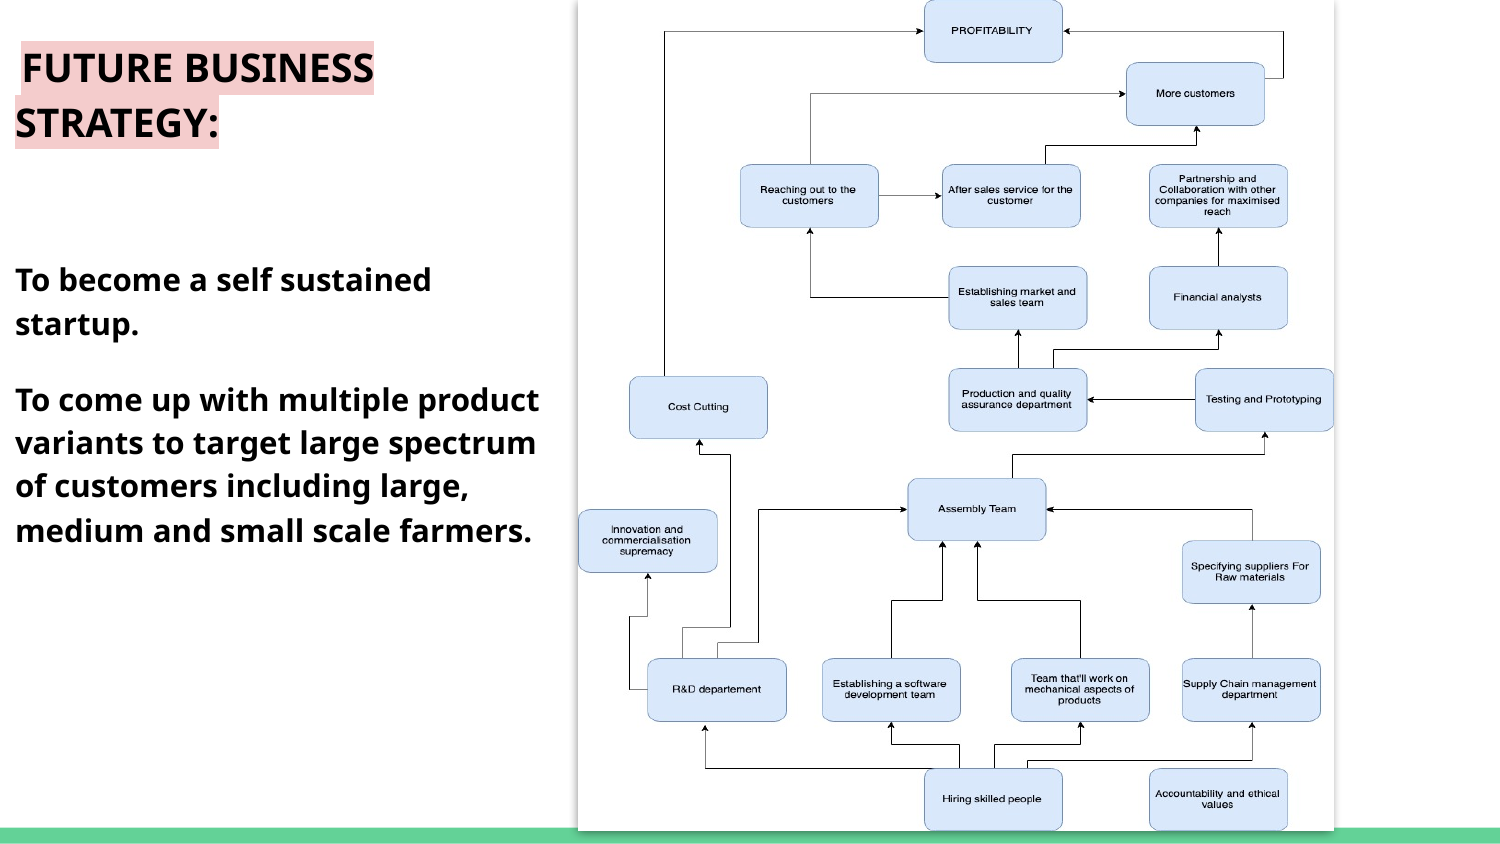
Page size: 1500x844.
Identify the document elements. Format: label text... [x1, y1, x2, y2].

picture [578, 0, 1334, 831]
list FUTURE BUSINESS STRATEGY: To become a self sustained startup. To come up with multiple product variants to target large spectrum of customers including large, medium and small scale farmers. [0, 21, 558, 612]
